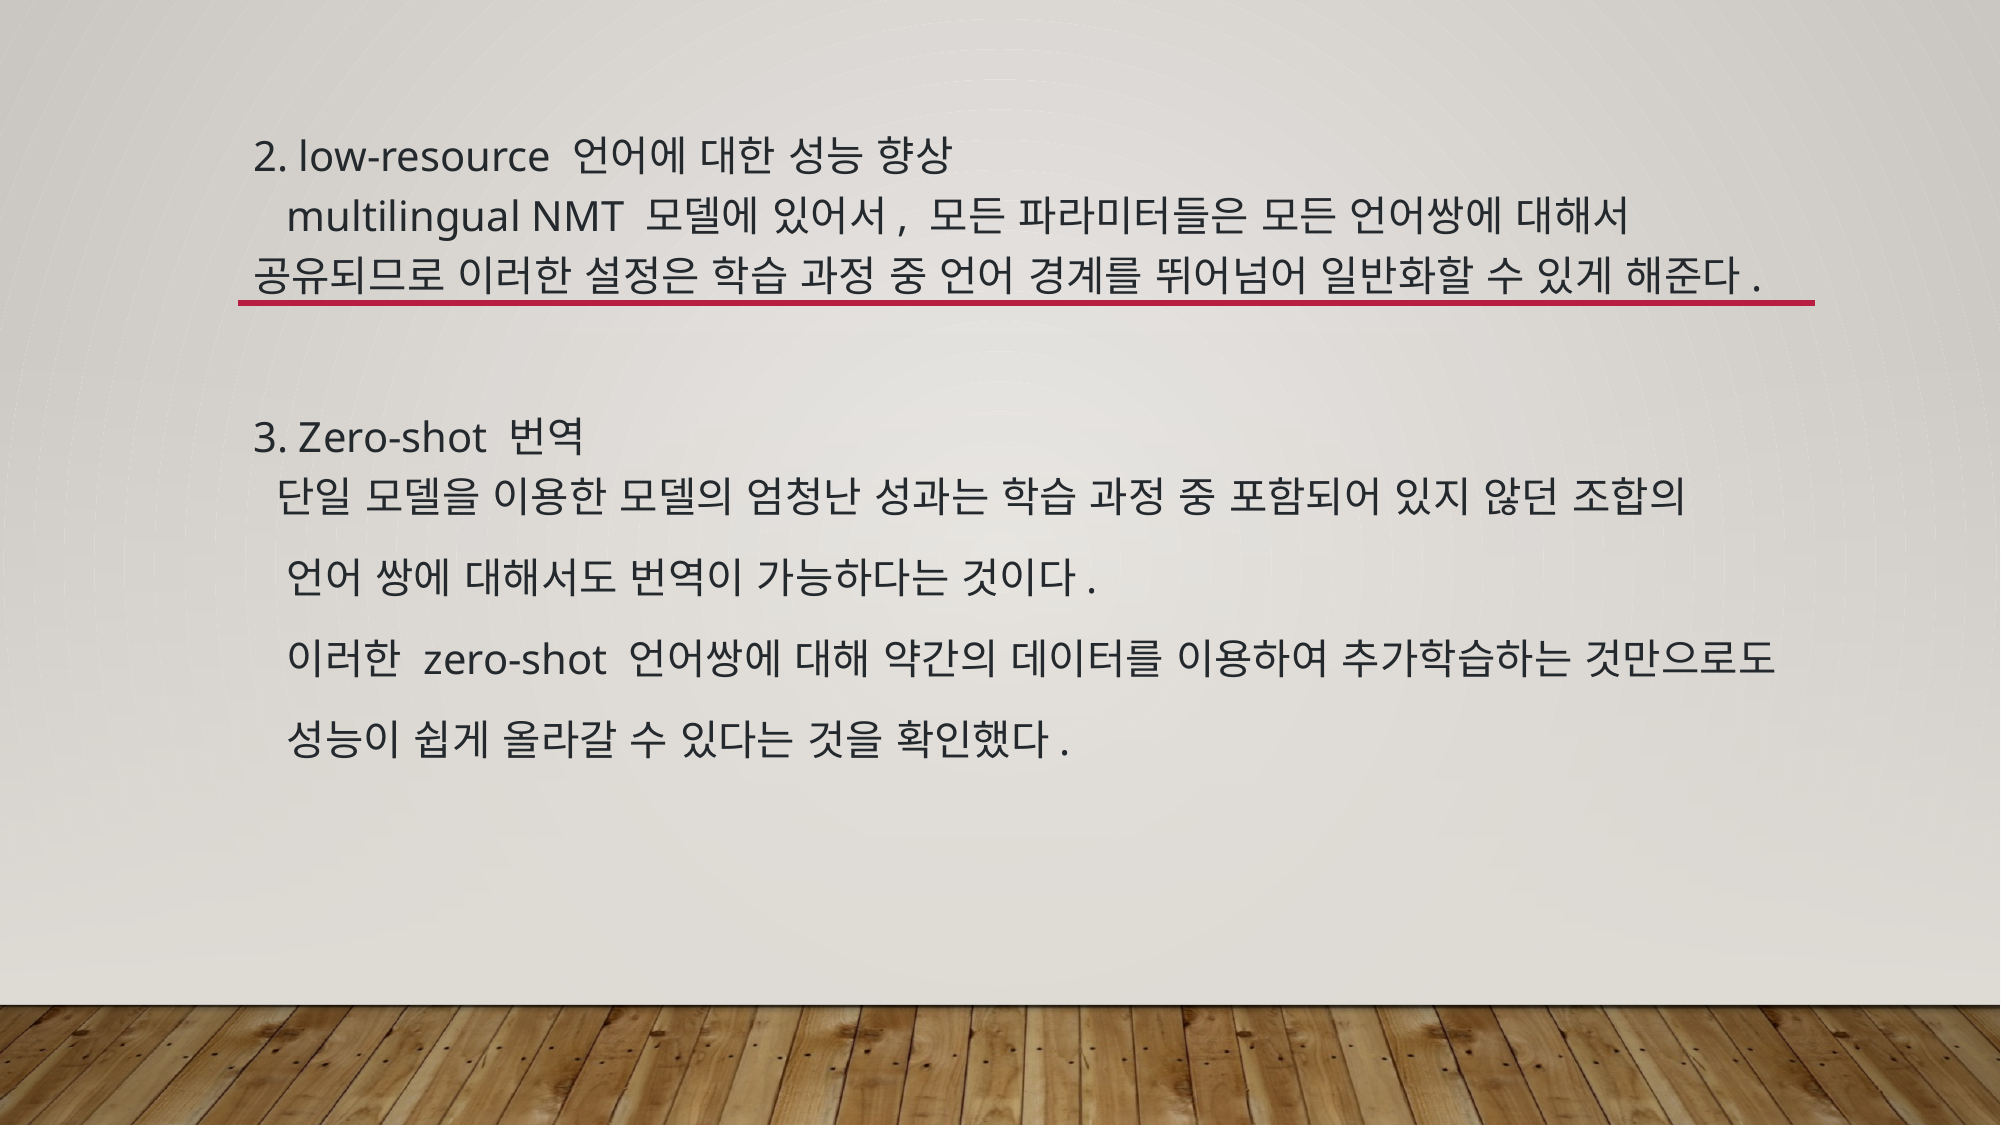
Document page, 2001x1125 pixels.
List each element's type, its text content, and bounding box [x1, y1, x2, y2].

list 2. low-resource 언어에 대한 성능 향상 multilingual NMT 모델에 있어서, 모든 파라미터들은 모든 언어쌍에 대해서 공유되므로 이러한 설정은 학습 과정 중 언어 경계를 뛰어넘어 일반화할 수 있게 해준다. 3. Zero-shot 번역 단일 모델을 이용한 모델의 엄청난 성과는 학습 과정 중 포함되어 있지 않던 조합의 언어 쌍에 대해서도 번역이 가능하다는 것이다. 이러한 zero-shot 언어쌍에 대해 약간의 데이터를 이용하여 추가학습하는 것만으로도 성능이 쉽게 올라갈 수 있다는 것을 확인했다. [238, 111, 1814, 959]
picture [0, 1005, 2000, 1125]
